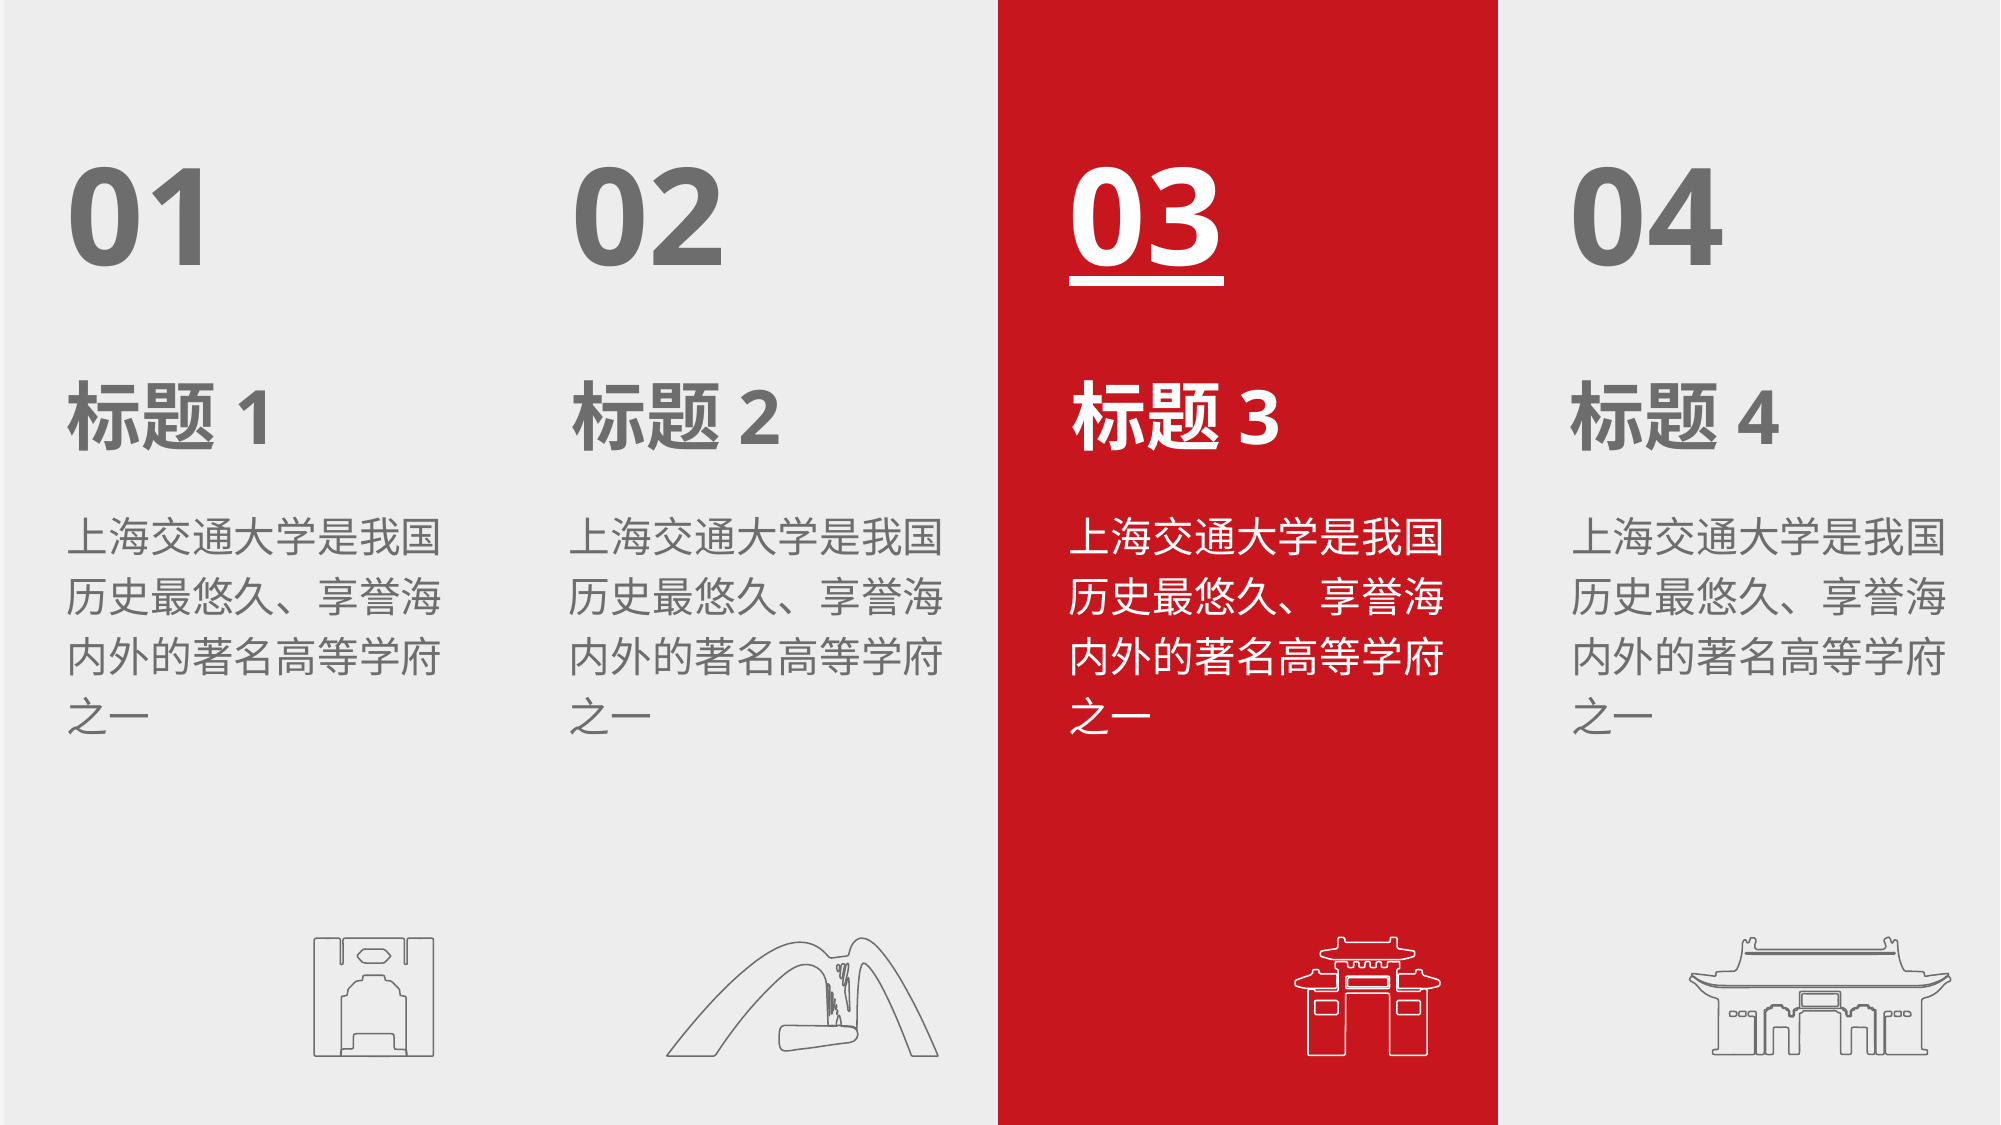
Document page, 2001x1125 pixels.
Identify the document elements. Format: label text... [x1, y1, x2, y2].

text_box 03 [1054, 123, 1256, 301]
text_box 04 [1555, 123, 1757, 301]
text_box [1500, 0, 2000, 1125]
text_box [997, 0, 1498, 1125]
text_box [666, 938, 938, 1057]
text_box 标题3 [1056, 361, 1338, 467]
text_box 标题4 [1555, 361, 1837, 467]
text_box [1294, 937, 1441, 1056]
text_box 上海交通大学是我国历史最悠久、享誉海内外的著名高等学府之一 [52, 492, 473, 748]
text_box 标题2 [556, 361, 838, 467]
text_box 01 [52, 123, 254, 301]
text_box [314, 938, 434, 1057]
text_box 上海交通大学是我国历史最悠久、享誉海内外的著名高等学府之一 [554, 492, 975, 748]
text_box 02 [556, 123, 758, 301]
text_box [1689, 937, 1951, 1056]
text_box 上海交通大学是我国历史最悠久、享誉海内外的著名高等学府之一 [1054, 492, 1475, 748]
text_box 上海交通大学是我国历史最悠久、享誉海内外的著名高等学府之一 [1556, 492, 1977, 748]
text_box [0, 0, 500, 1125]
text_box [500, 0, 997, 1125]
text_box 标题1 [52, 361, 334, 467]
